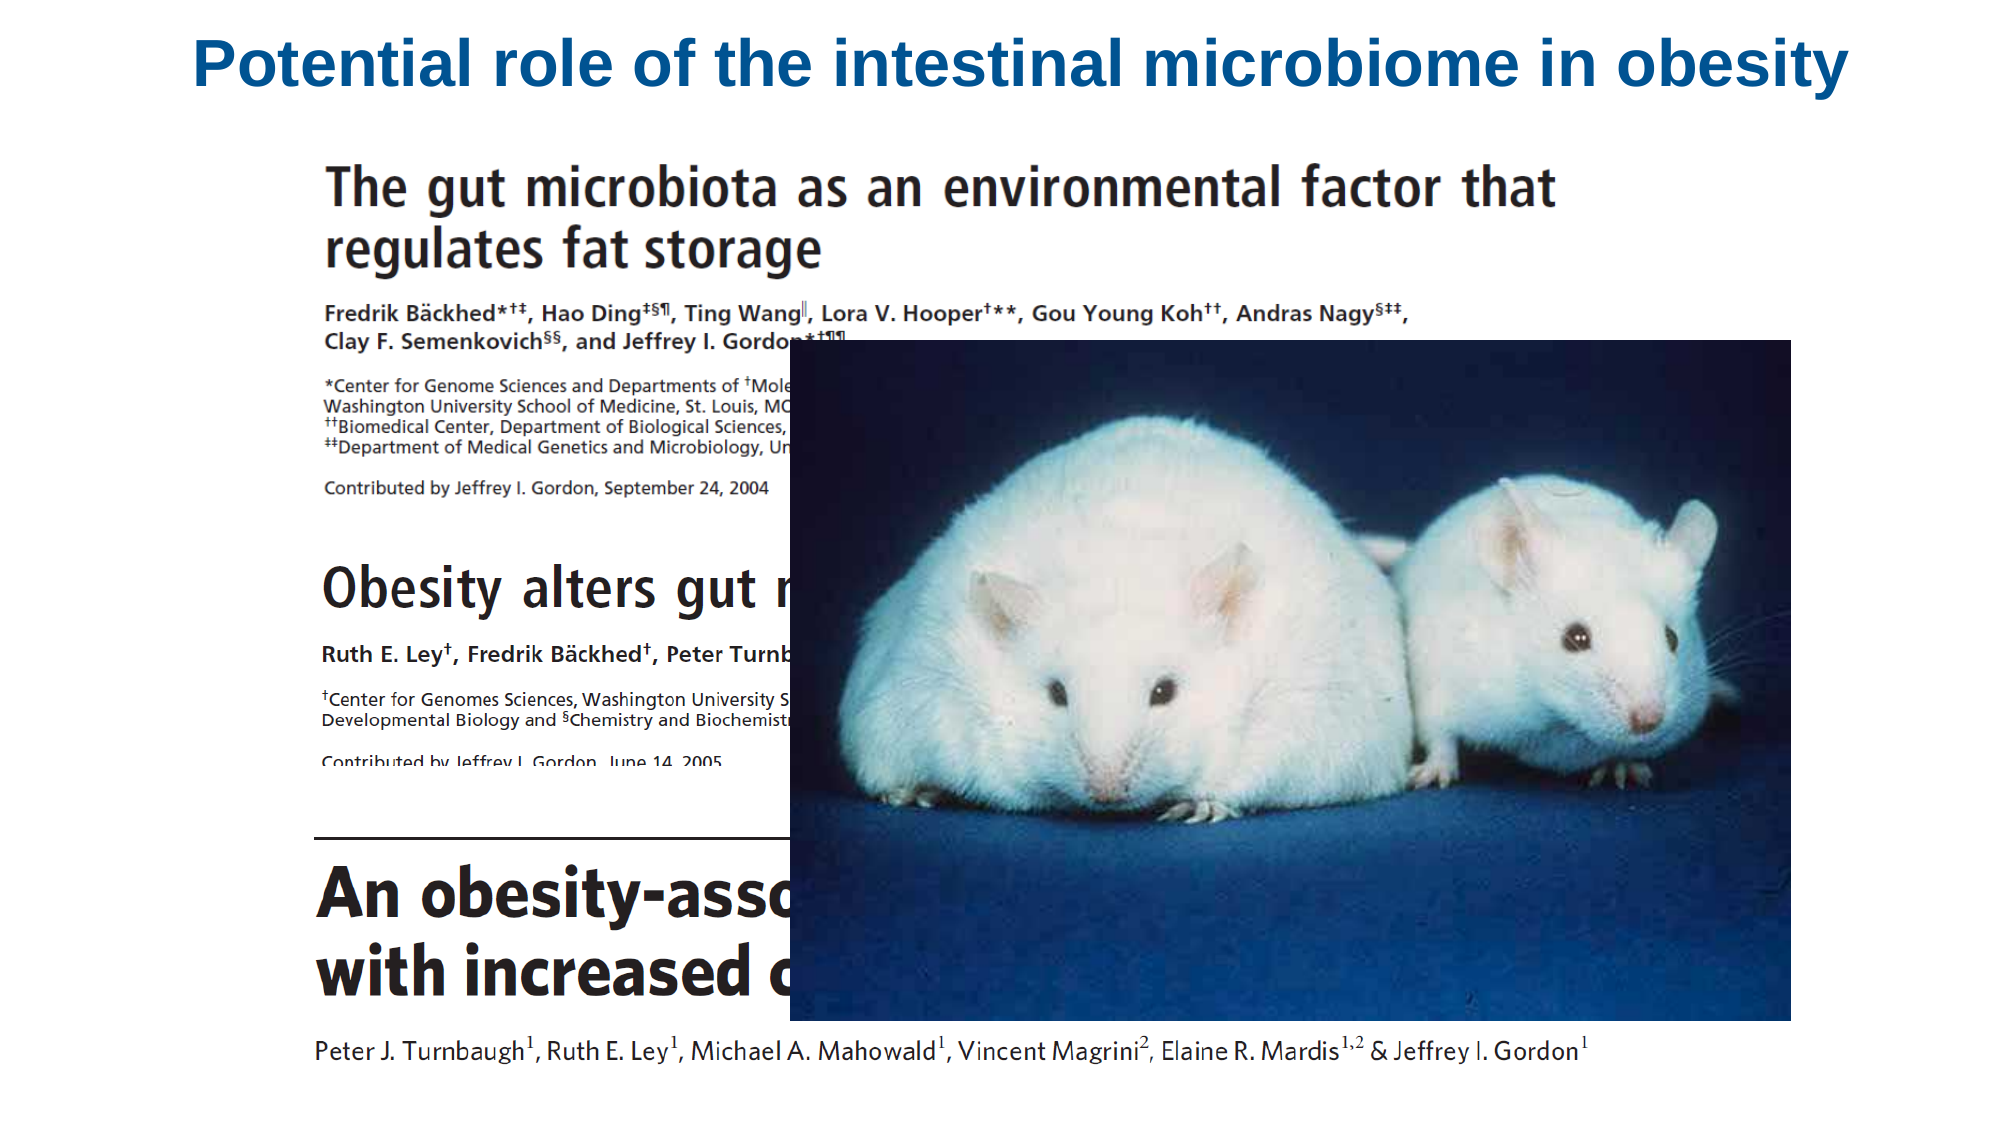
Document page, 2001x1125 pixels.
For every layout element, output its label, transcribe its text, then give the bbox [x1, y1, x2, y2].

picture [271, 118, 1791, 1090]
text_box Potential role of the intestinal microbiome in obesity [177, 12, 1867, 107]
